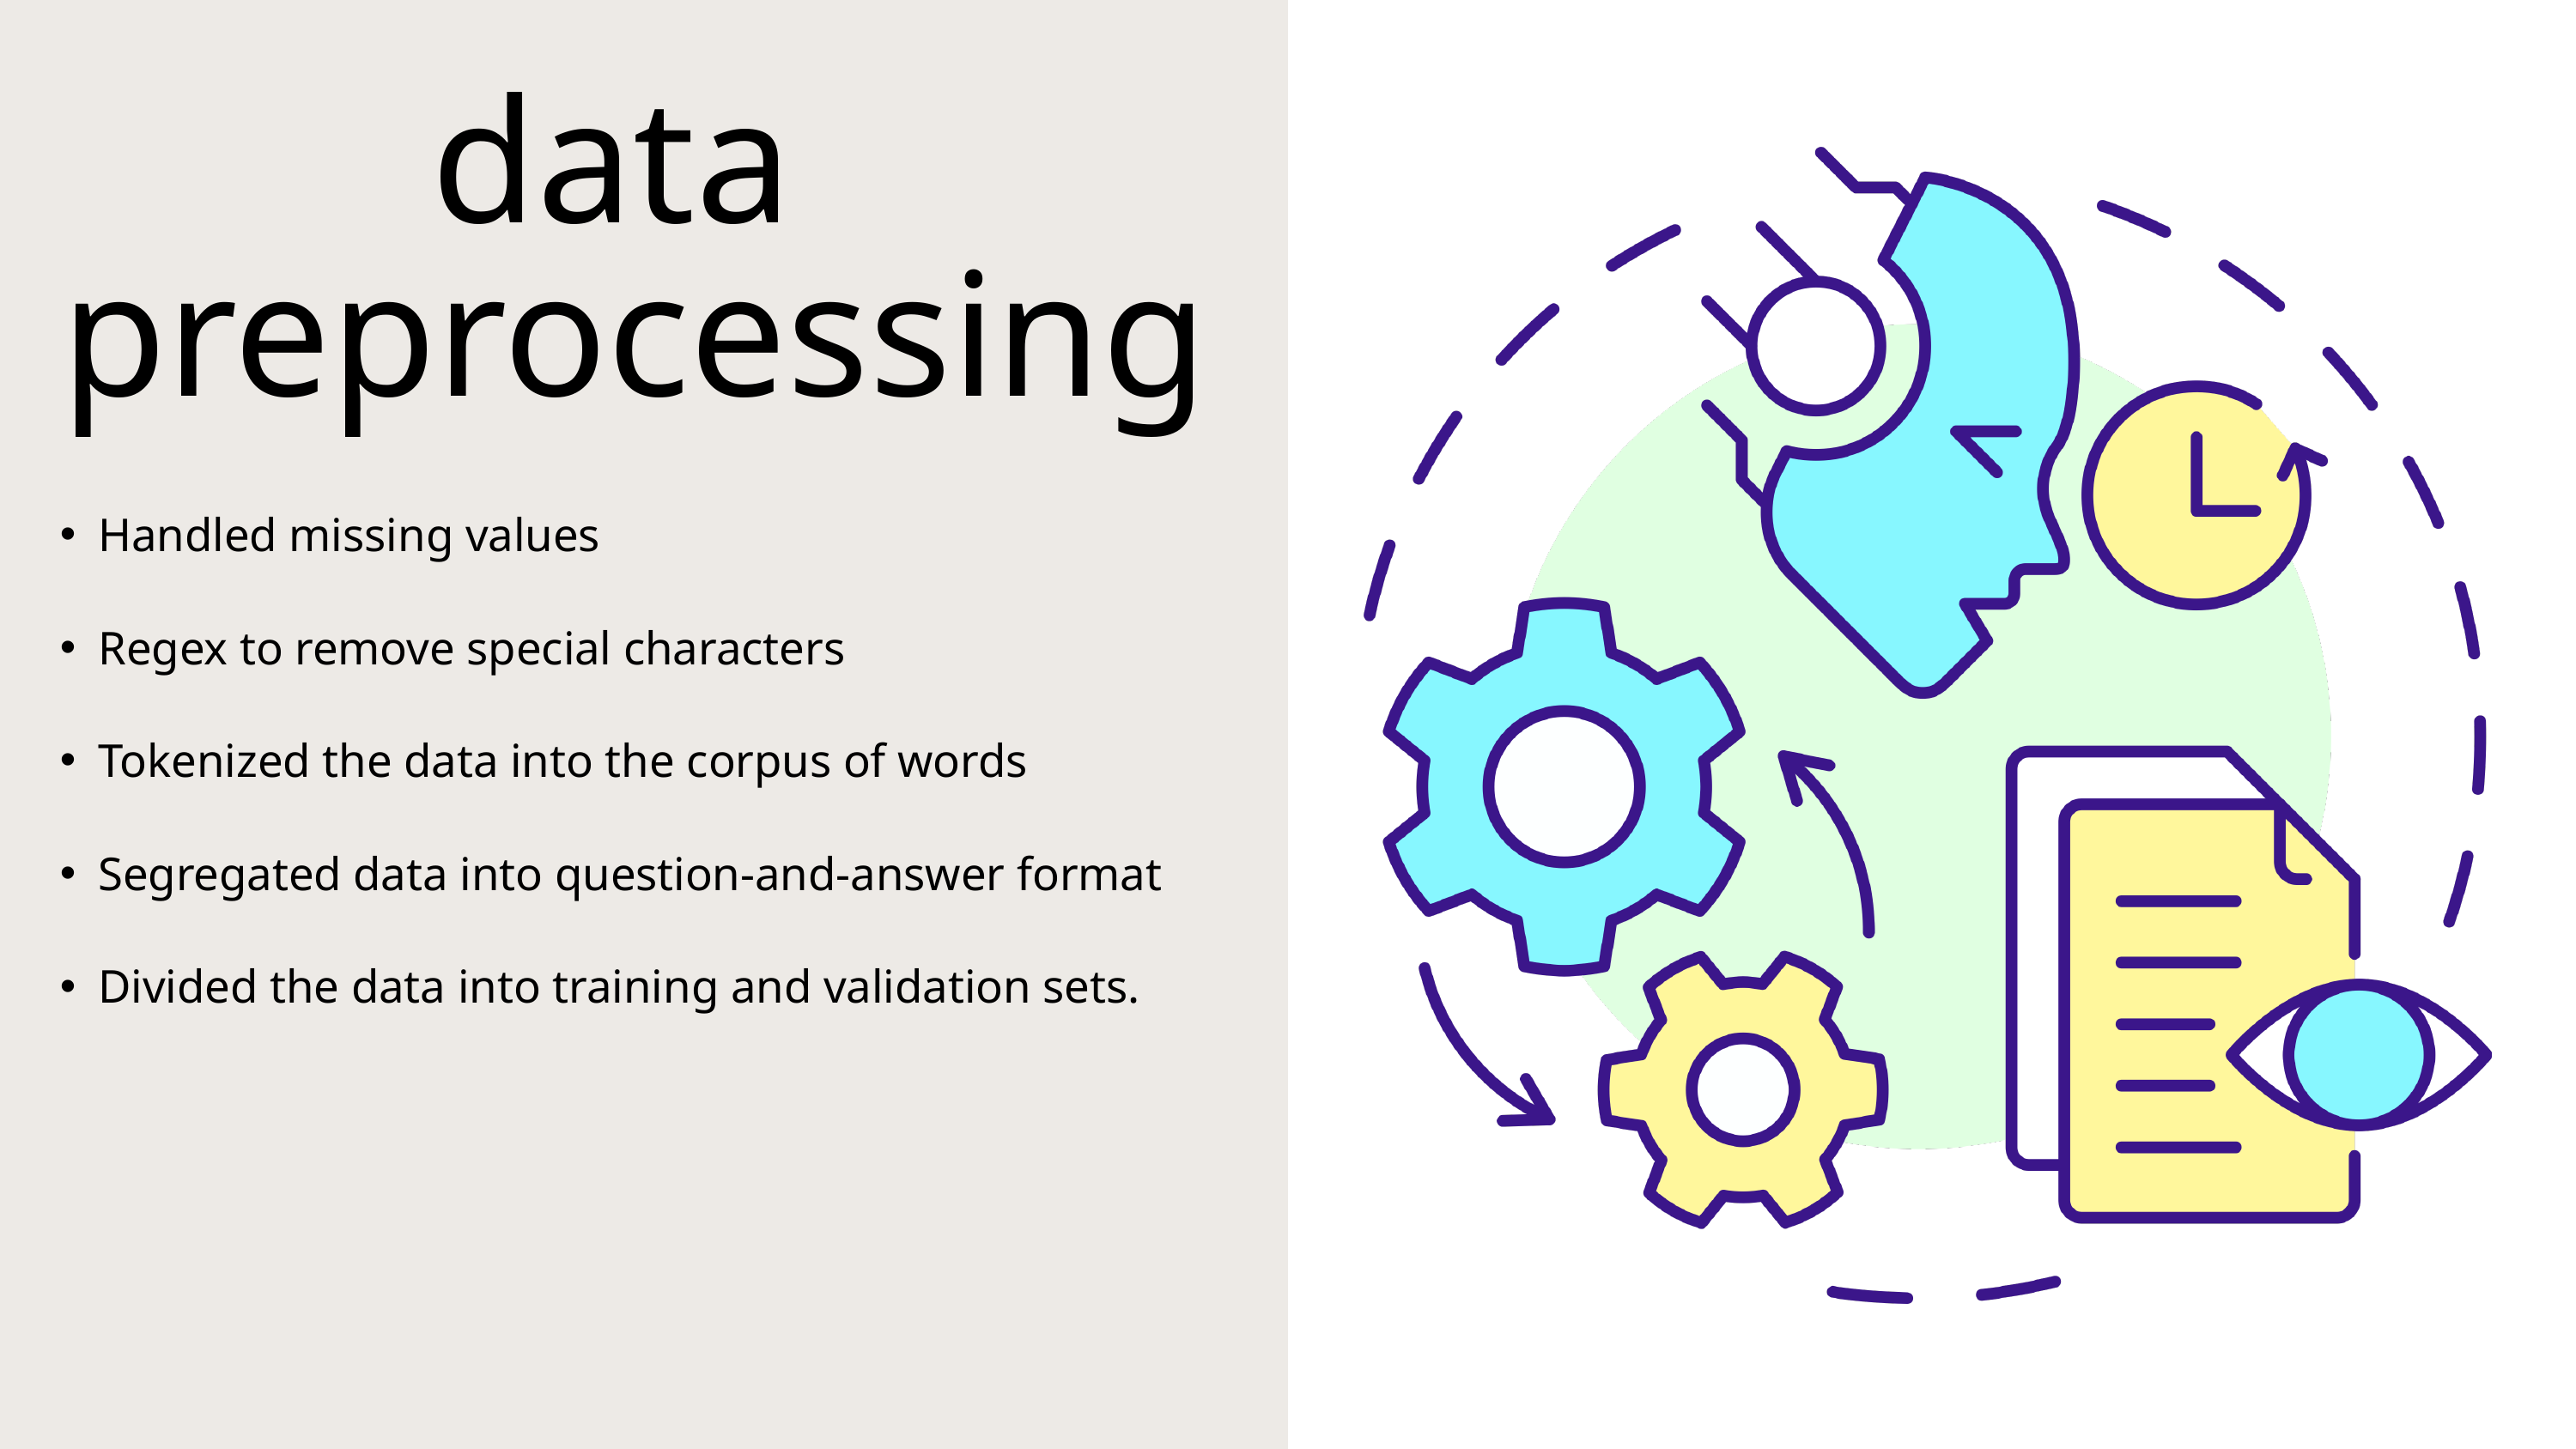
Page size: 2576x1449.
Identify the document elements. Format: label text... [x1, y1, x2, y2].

text_box data preprocessing [0, 83, 1269, 431]
text_box Handled missing values Regex to remove special characters Tokenized the data into the corpus of words Segregated data into question-and-answer format Divided the data into training and validation sets. [21, 447, 1269, 1129]
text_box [1287, 0, 2576, 1449]
